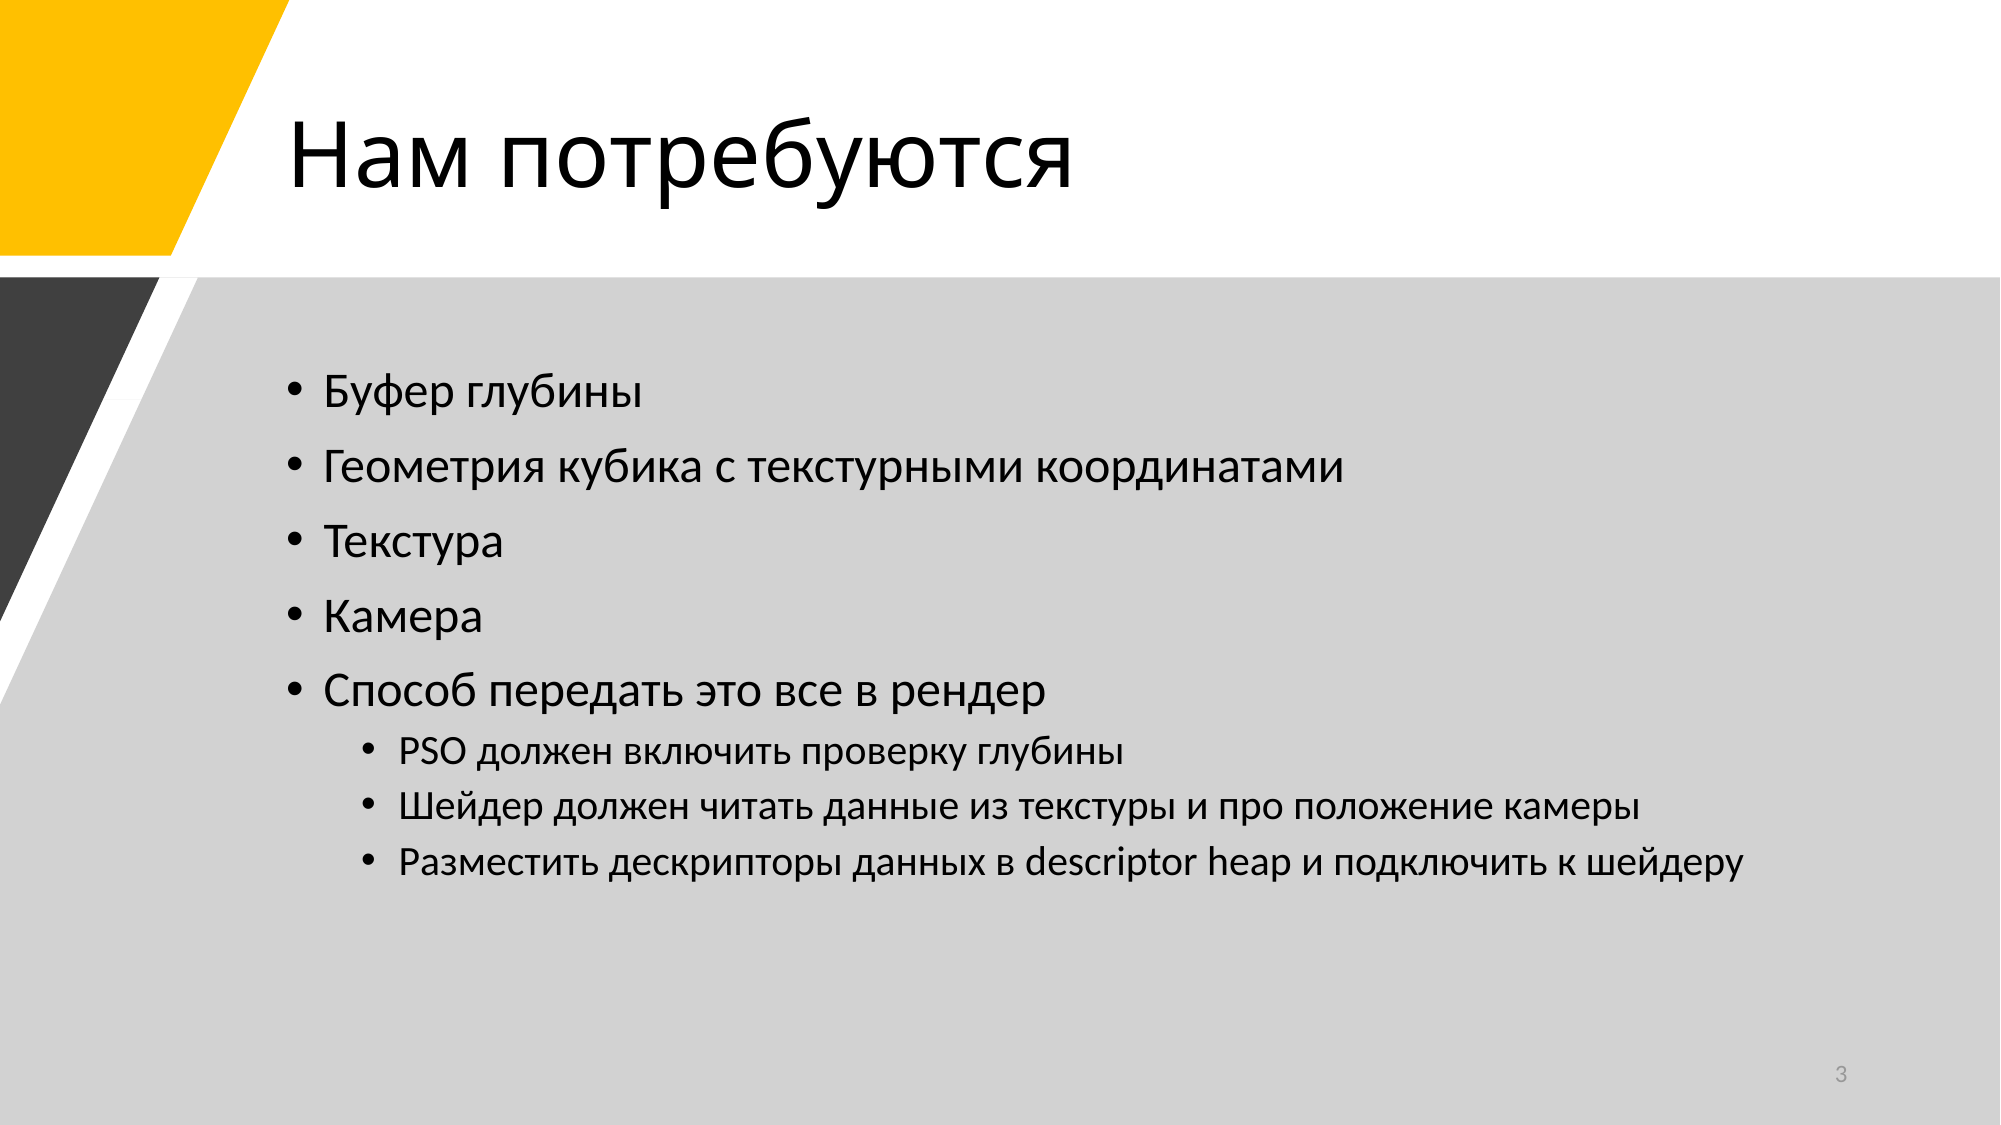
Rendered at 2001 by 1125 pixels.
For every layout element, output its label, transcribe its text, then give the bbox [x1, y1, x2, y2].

text_box [0, 276, 162, 622]
text_box [0, 0, 291, 257]
list Буфер глубины Геометрия кубика с текстурными координатами Текстура Камера Способ передать это все в рендер PSO должен включить проверку глубины Шейдер должен читать данные из текстуры и про положение камеры Разместить дескрипторы данных в descriptor heap и подключить к шейдеру [271, 356, 1808, 1035]
slide_number 3 [1412, 1042, 1863, 1103]
text_box [0, 276, 2000, 1125]
title Нам потребуются [271, 60, 1808, 255]
